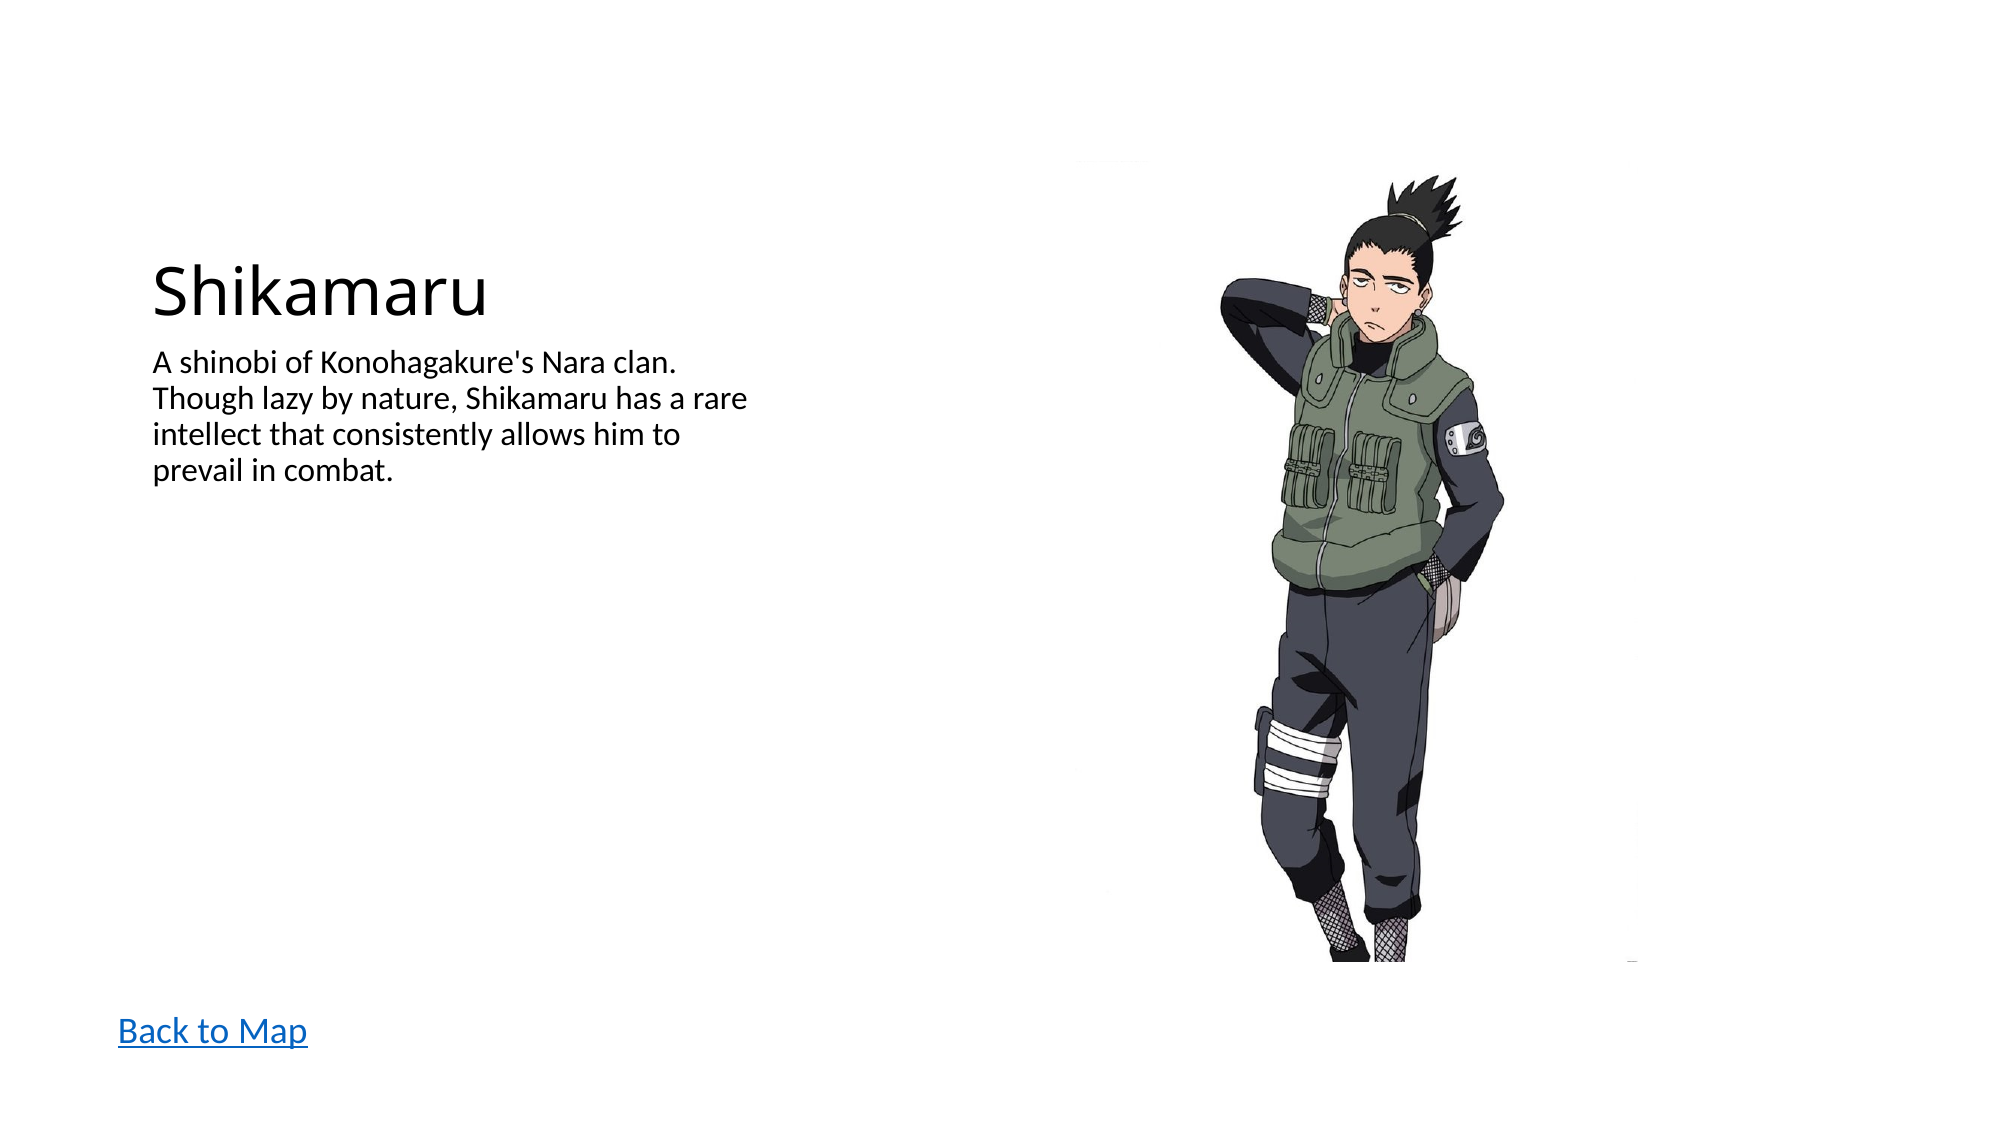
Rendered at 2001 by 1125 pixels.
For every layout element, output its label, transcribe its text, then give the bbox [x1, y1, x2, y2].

list A shinobi of Konohagakure's Nara clan. Though lazy by nature, Shikamaru has a rare intellect that consistently allows him to prevail in combat. [137, 337, 783, 963]
text_box Back to Map [103, 998, 472, 1059]
title Shikamaru [137, 75, 783, 337]
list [1075, 161, 1638, 962]
